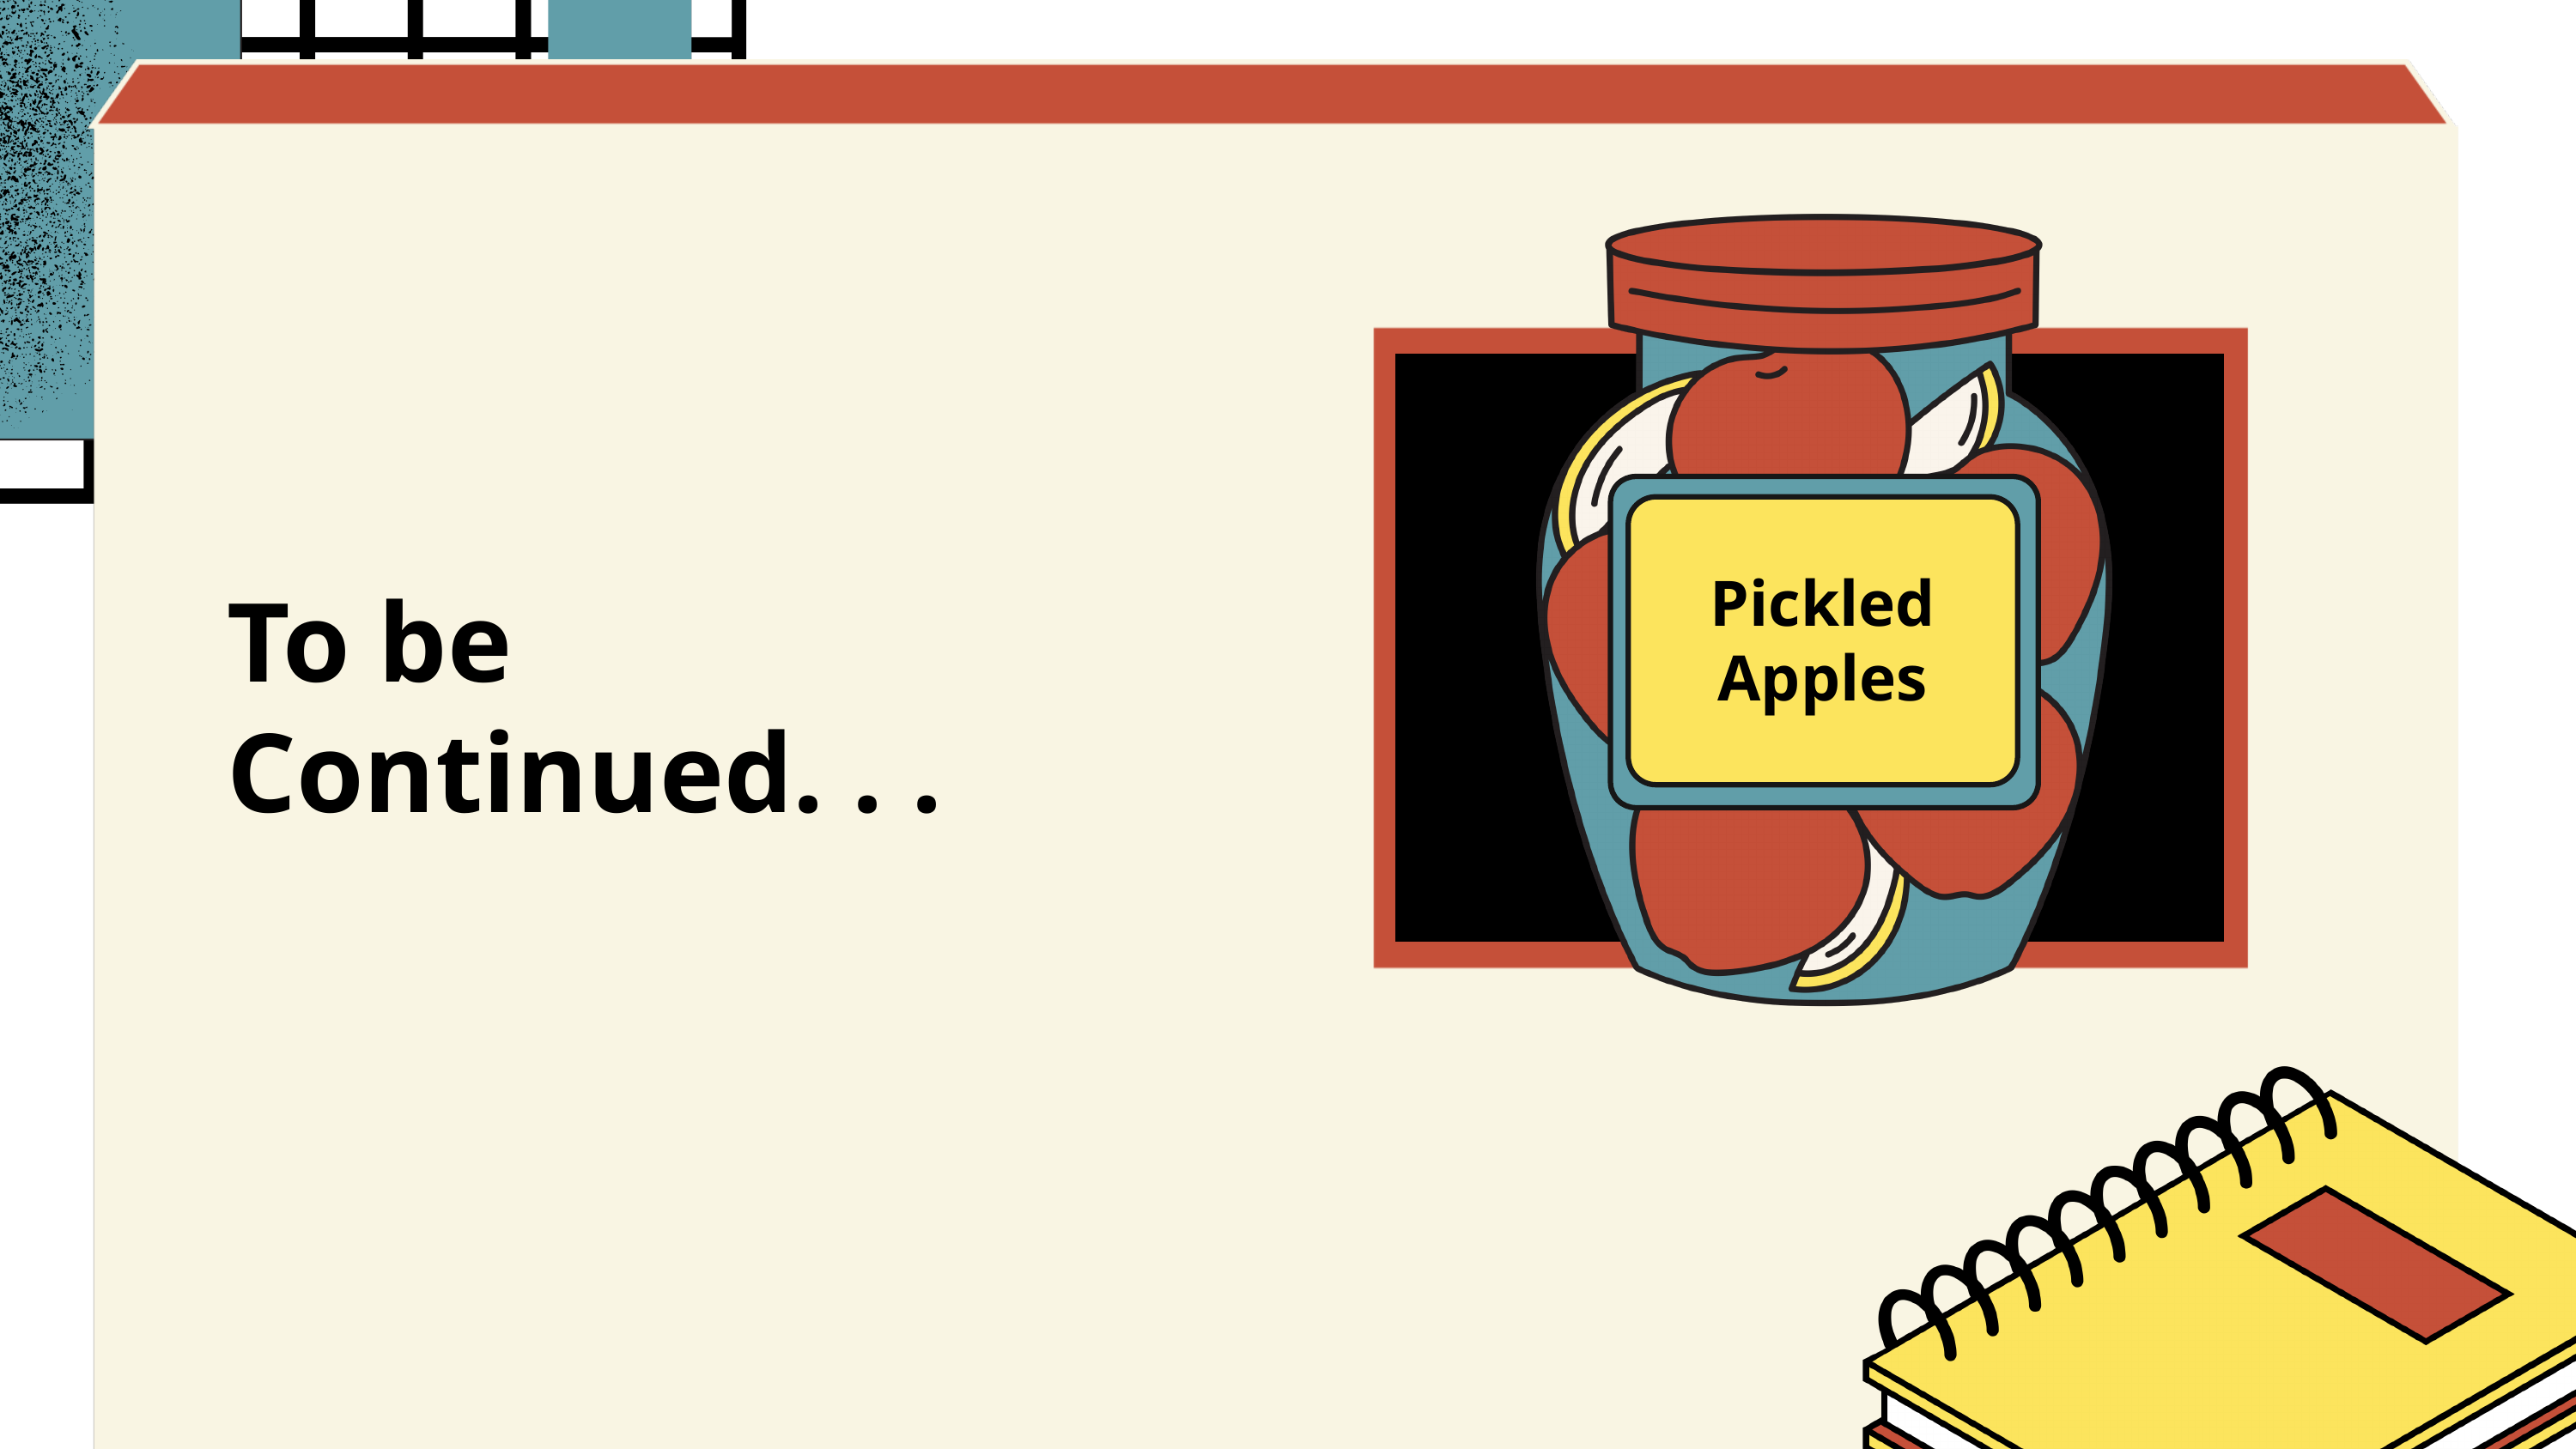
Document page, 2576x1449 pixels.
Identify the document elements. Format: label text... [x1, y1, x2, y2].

text_box [87, 59, 2459, 1449]
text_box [1499, 213, 2120, 1008]
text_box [1394, 354, 1495, 943]
text_box [0, 0, 747, 504]
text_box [2124, 354, 2225, 943]
text_box To be Continued. . . [227, 573, 1390, 835]
text_box [1862, 1064, 2576, 1449]
